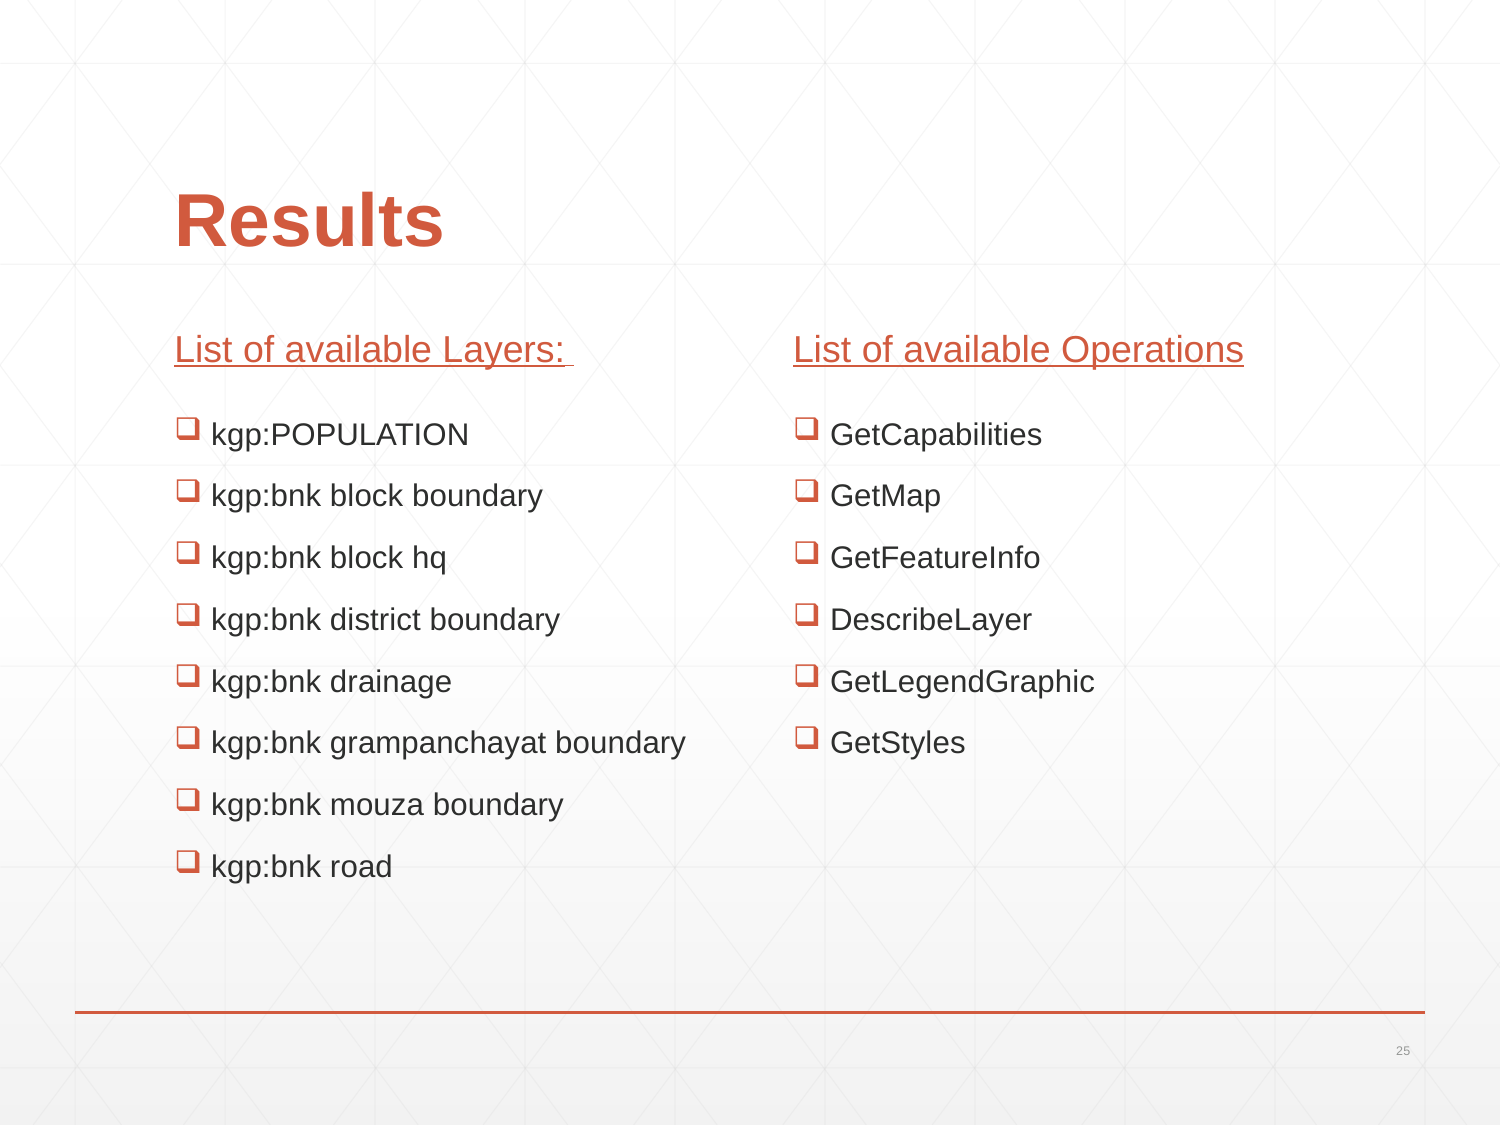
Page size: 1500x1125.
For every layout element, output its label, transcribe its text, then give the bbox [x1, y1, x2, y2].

list kgp:POPULATION kgp:bnk block boundary kgp:bnk block hq kgp:bnk district boundary kgp:bnk drainage kgp:bnk grampanchayat boundary kgp:bnk mouza boundary kgp:bnk road [159, 410, 722, 950]
list List of available Layers: [159, 298, 722, 404]
title Results [159, 82, 1341, 271]
slide_number 25 [1312, 1031, 1426, 1069]
list List of available Operations [778, 298, 1341, 404]
list GetCapabilities GetMap GetFeatureInfo DescribeLayer GetLegendGraphic GetStyles [778, 410, 1341, 950]
